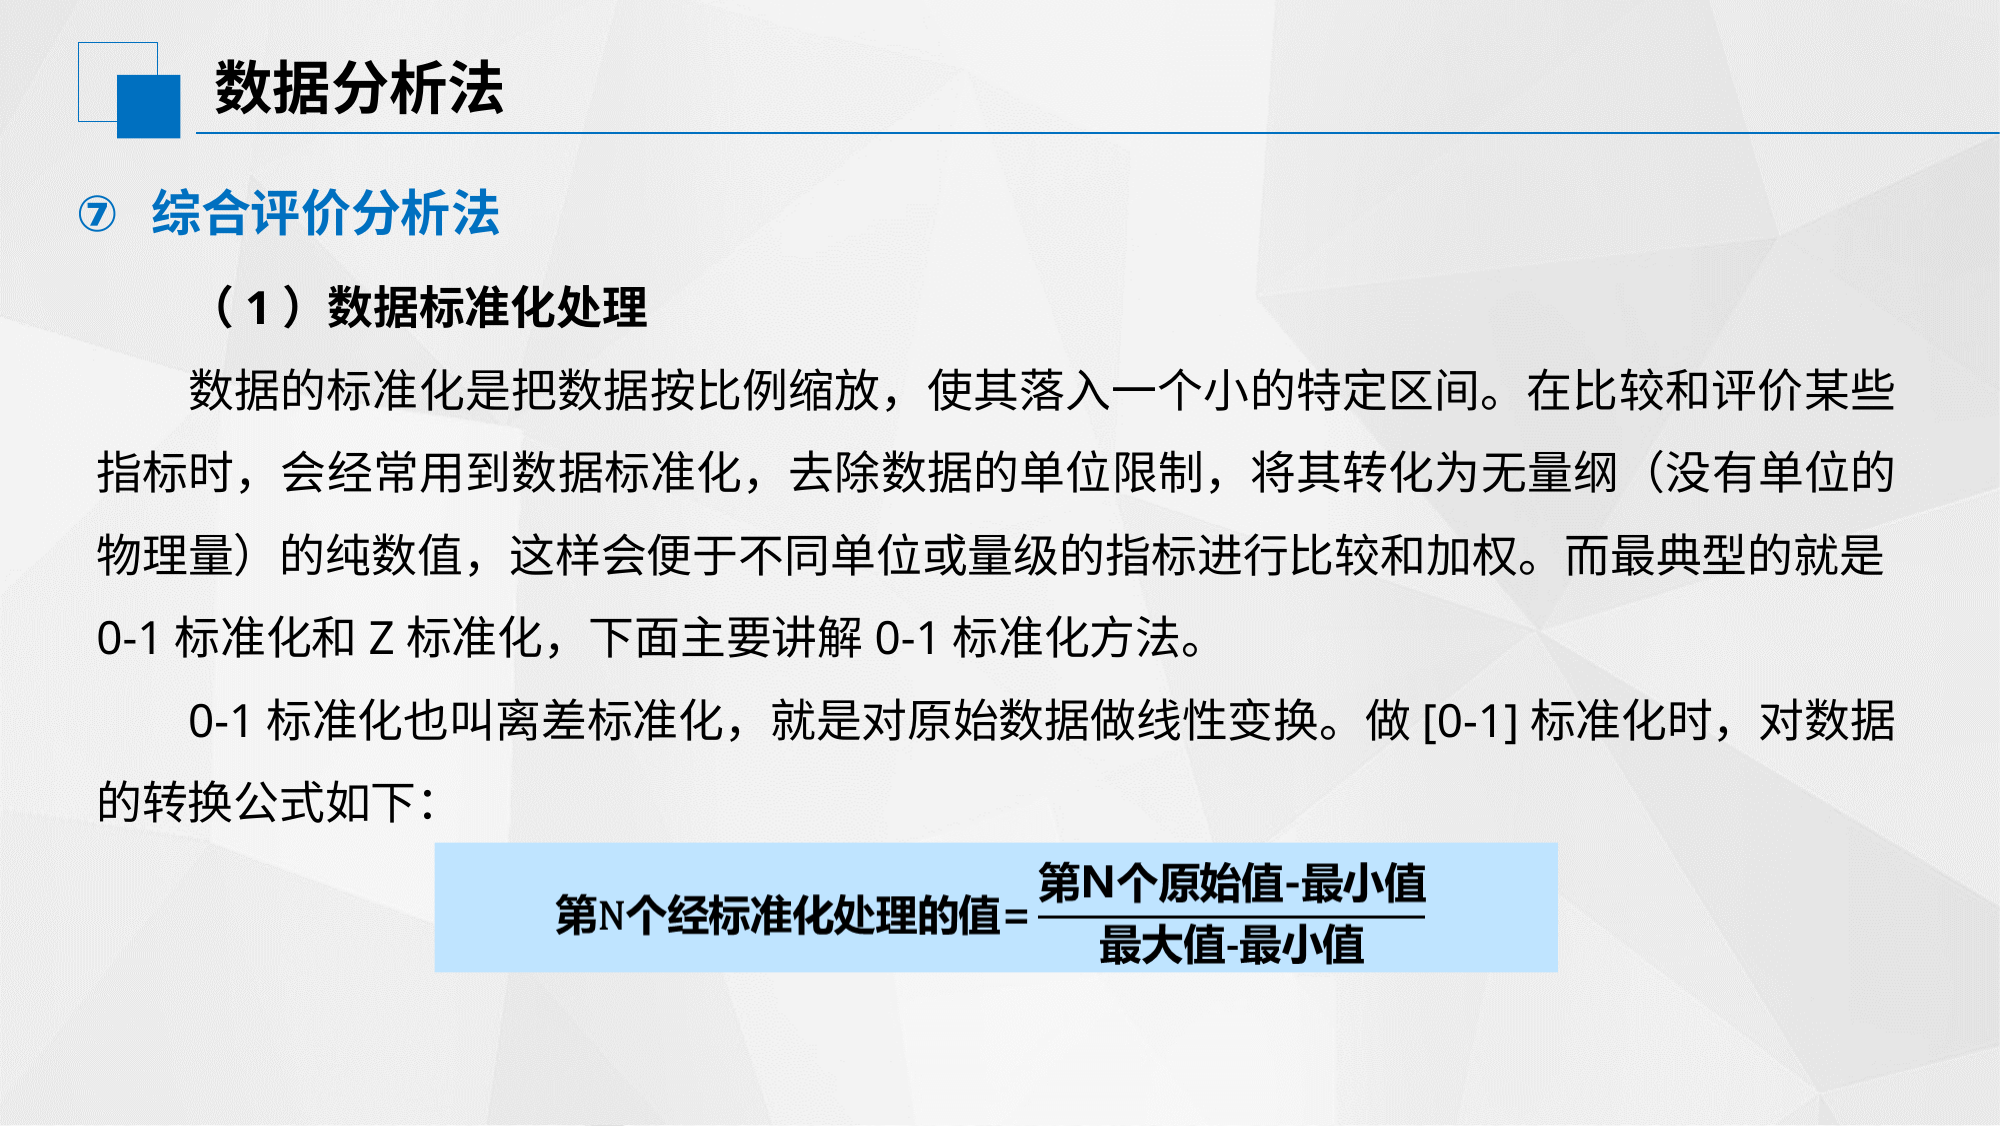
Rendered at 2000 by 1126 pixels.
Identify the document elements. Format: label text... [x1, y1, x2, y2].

text_box [529, 848, 1451, 973]
text_box 综合评价分析法 [61, 173, 671, 249]
text_box [434, 842, 1558, 973]
text_box （1）数据标准化处理 数据的标准化是把数据按比例缩放，使其落入一个小的特定区间。在比较和评价某些指标时，会经常用到数据标准化，去除数据的单位限制，将其转化为无量纲（没有单位的物理量）的纯数值，这样会便于不同单位或量级的指标进行比较和加权。而最典型的就是0-1标准化和Z标准化，下面主要讲解0-1标准化方法。 0-1标准化也叫离差标准化，就是对原始数据做线性变换。做[0-1]标准化时，对数据的转换公式如下： [81, 244, 1911, 837]
picture [0, 0, 2000, 1126]
title 数据分析法 [194, 42, 988, 130]
